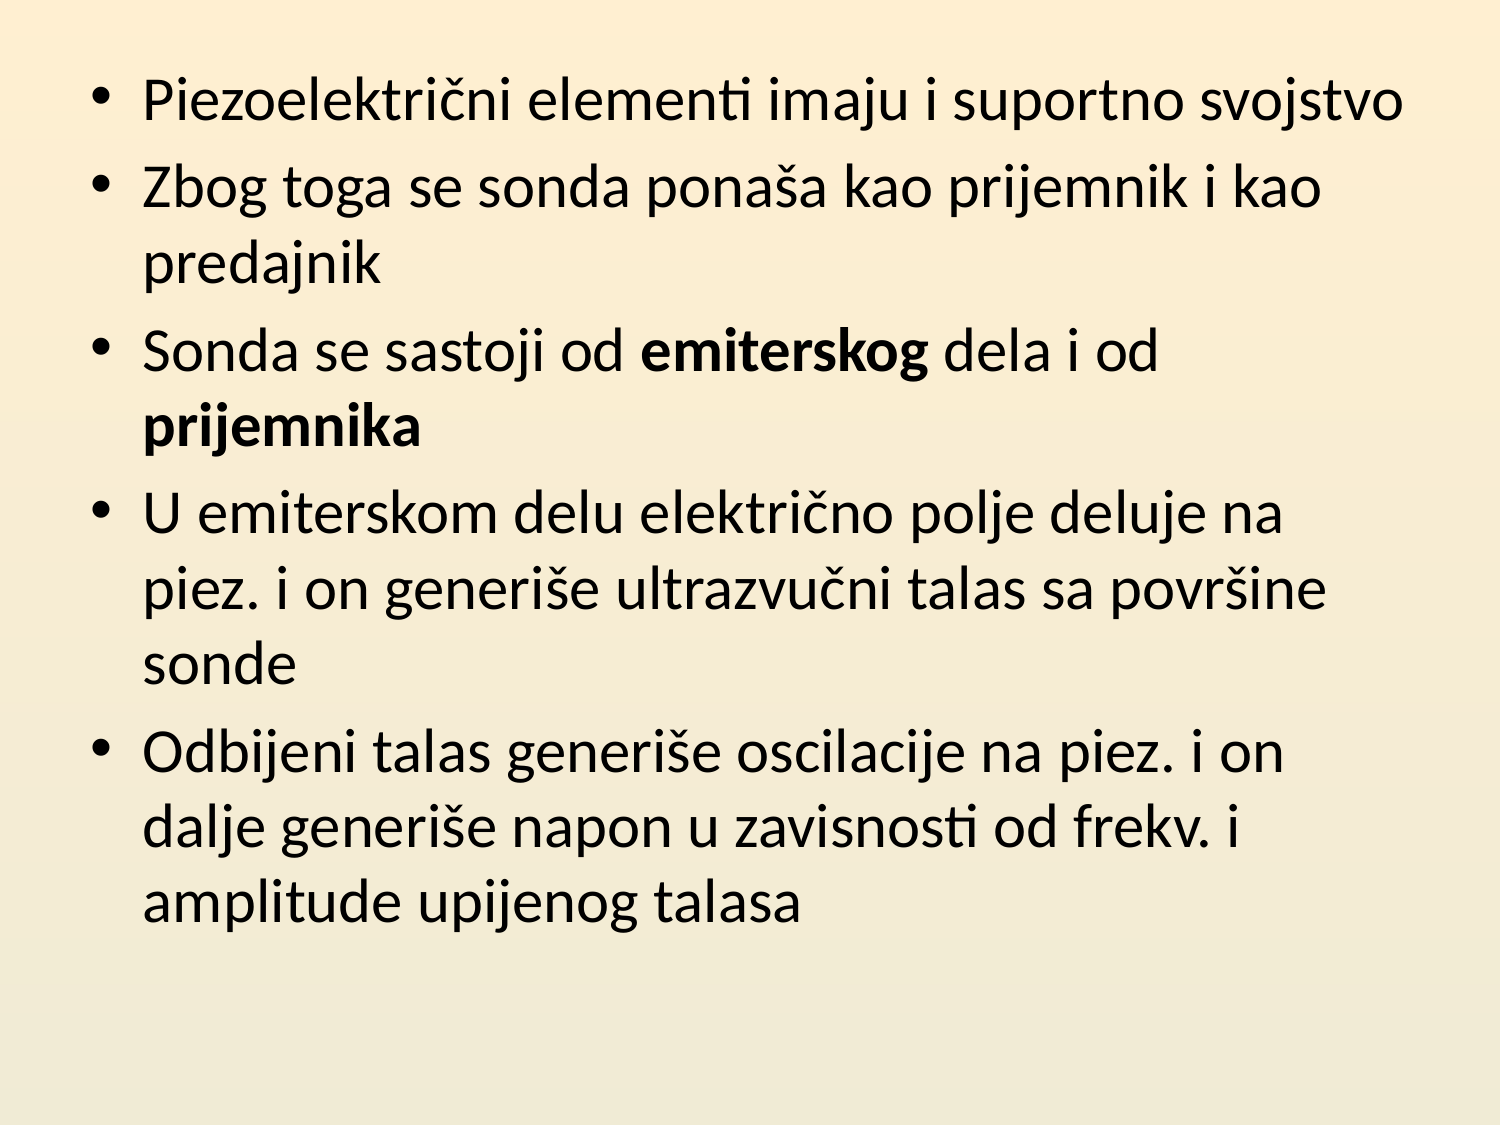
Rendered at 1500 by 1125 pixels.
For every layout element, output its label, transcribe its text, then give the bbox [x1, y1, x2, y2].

list Piezoelektrični elementi imaju i suportno svojstvo Zbog toga se sonda ponaša kao prijemnik i kao predajnik Sonda se sastoji od emiterskog dela i od prijemnika U emiterskom delu električno polje deluje na piez. i on generiše ultrazvučni talas sa površine sonde Odbijeni talas generiše oscilacije na piez. i on dalje generiše napon u zavisnosti od frekv. i amplitude upijenog talasa [75, 50, 1425, 1005]
